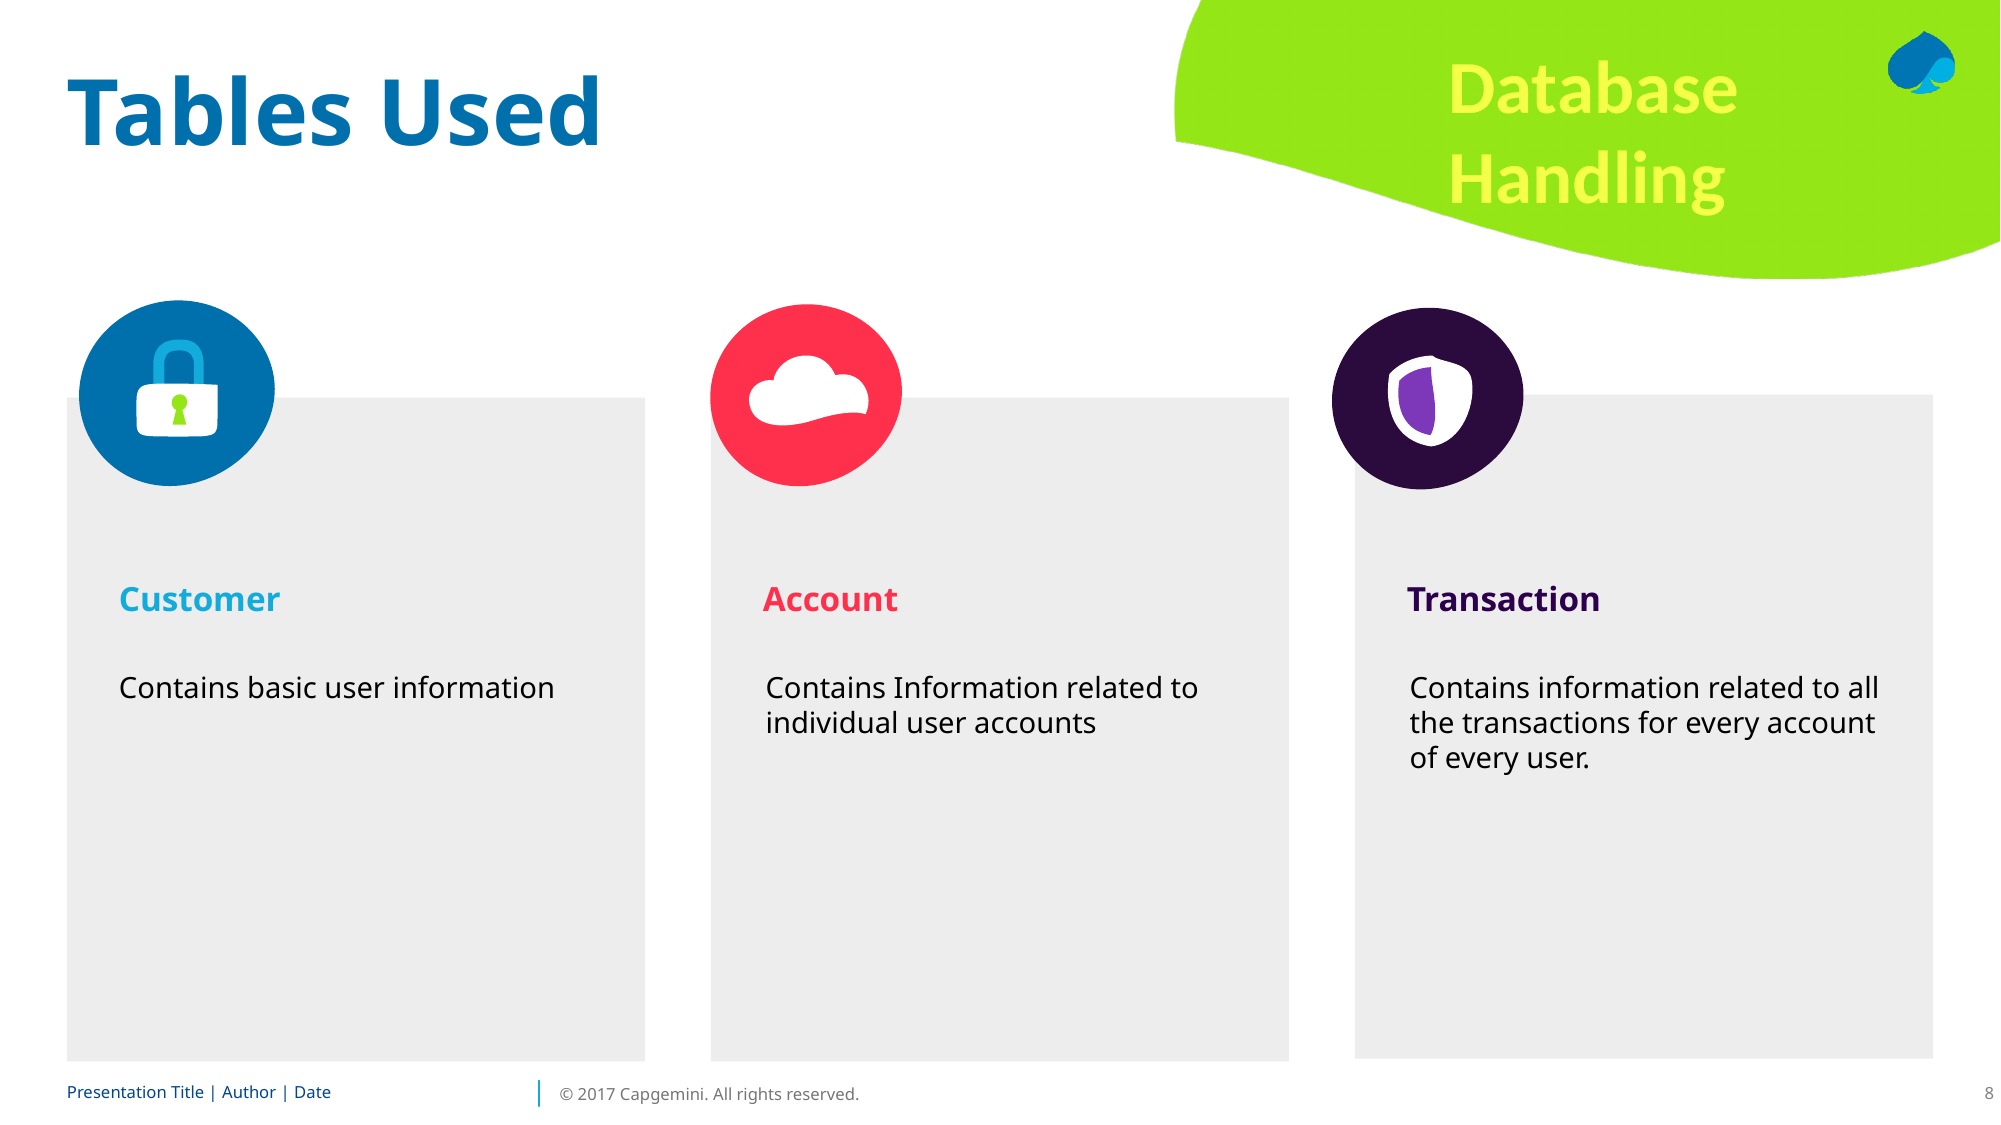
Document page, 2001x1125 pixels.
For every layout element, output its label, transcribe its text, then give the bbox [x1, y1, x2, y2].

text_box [697, 291, 916, 497]
picture [1175, 0, 1999, 279]
list Database Handling [1448, 38, 1929, 183]
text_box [65, 287, 290, 497]
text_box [1319, 295, 1538, 500]
list Customer [118, 546, 593, 653]
list Account [762, 546, 1237, 653]
list Contains Information related to individual user accounts [765, 669, 1238, 950]
title Tables Used [66, 66, 1130, 208]
list Transaction [1406, 546, 1881, 653]
list Contains information related to all the transactions for every account of every user. [1409, 669, 1882, 950]
list Contains basic user information [118, 669, 591, 950]
